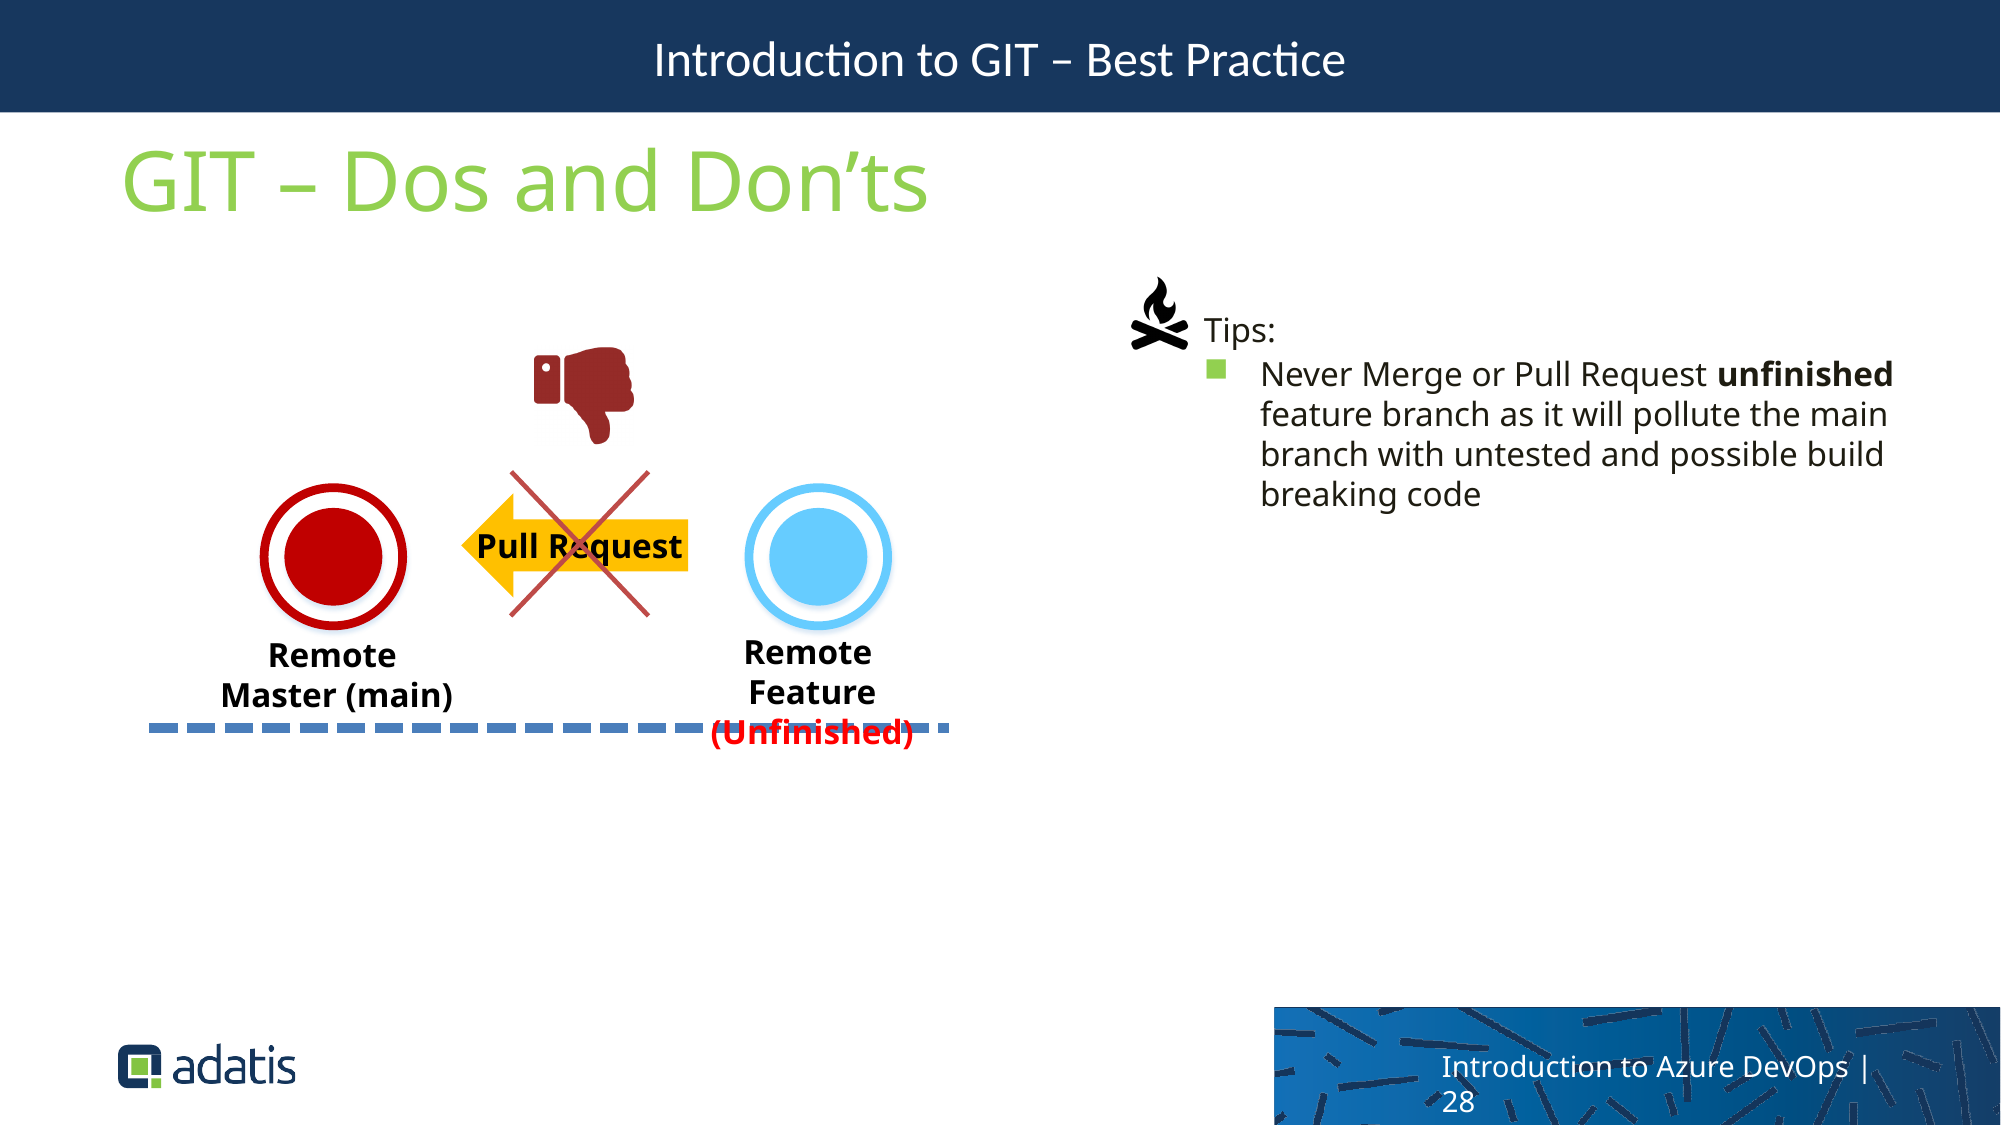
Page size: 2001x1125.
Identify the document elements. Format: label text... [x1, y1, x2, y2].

picture [250, 1045, 296, 1084]
text_box Tips: Never Merge or Pull Request unfinished feature branch as it will pollute the main branch with untested and possible build breaking code [1189, 301, 1957, 521]
picture [251, 478, 899, 727]
text_box GIT – Dos and Don’ts [105, 120, 1969, 236]
picture [197, 1043, 221, 1084]
picture [251, 729, 899, 760]
picture [1117, 271, 1201, 355]
text_box Remote Master (main) [124, 626, 246, 722]
picture [534, 345, 635, 446]
picture [173, 1056, 194, 1084]
text_box Introduction to GIT – Best Practice [0, 0, 2000, 115]
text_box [510, 471, 649, 617]
picture [1274, 1008, 2001, 1125]
picture [224, 1056, 246, 1084]
text_box Remote Feature (Unfinished) [903, 623, 991, 759]
slide_number Introduction to Azure DevOps | 28 [1439, 1047, 1887, 1119]
